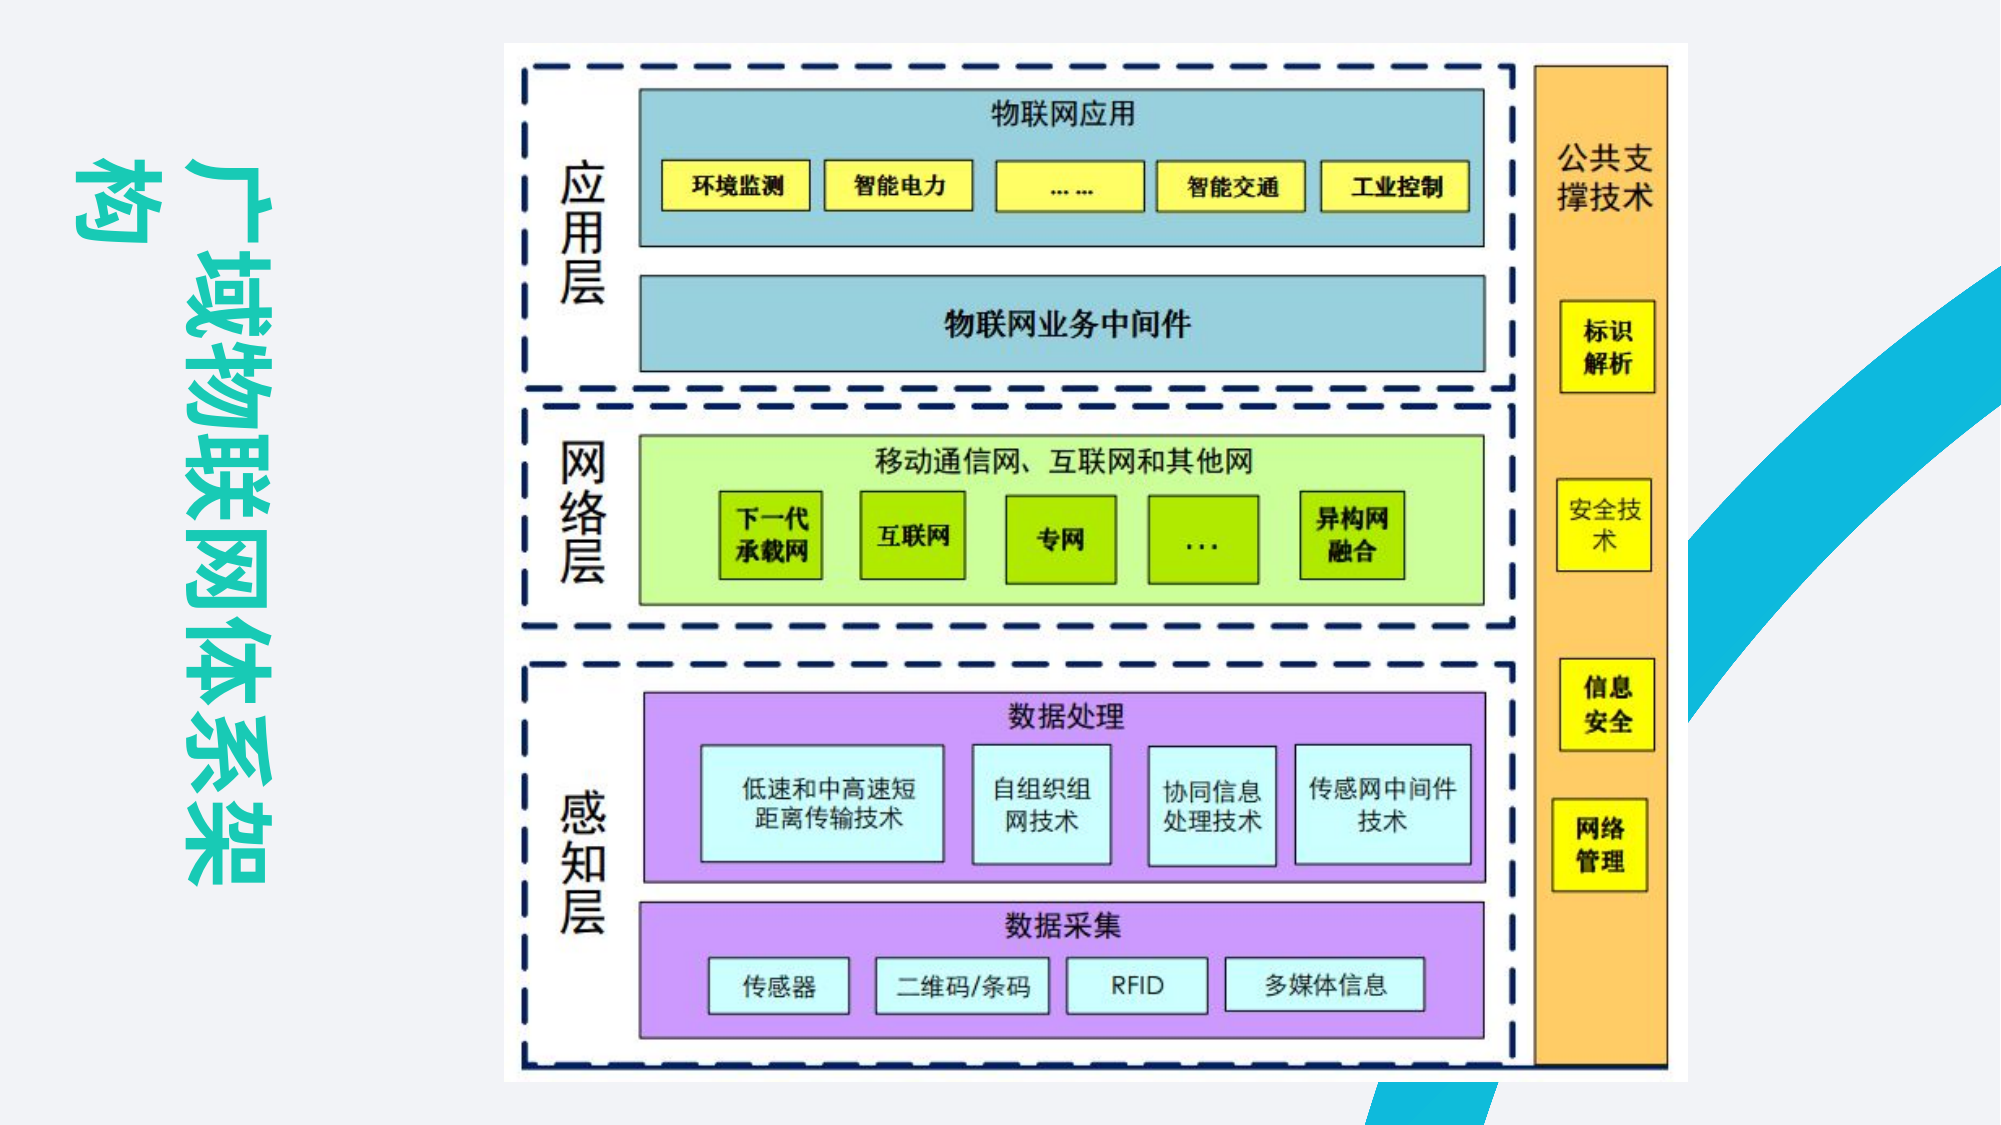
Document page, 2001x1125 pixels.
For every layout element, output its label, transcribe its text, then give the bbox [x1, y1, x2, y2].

text_box [1364, 1082, 1500, 1125]
picture [504, 43, 1688, 1082]
text_box [1688, 265, 2000, 725]
text_box 广域物联网体系架构 [152, 141, 294, 984]
